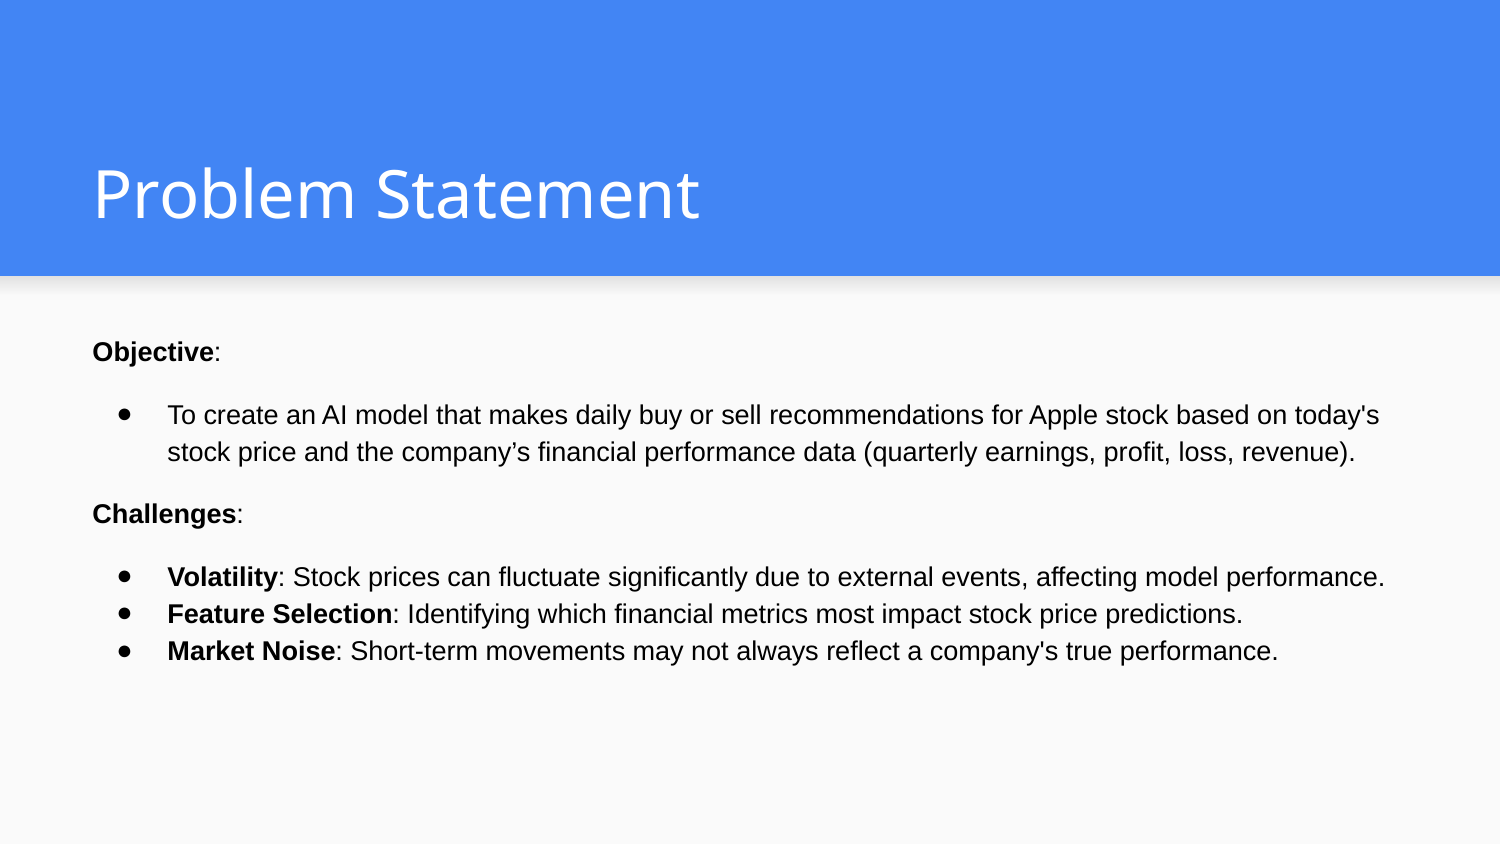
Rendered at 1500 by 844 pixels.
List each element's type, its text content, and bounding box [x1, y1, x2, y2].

list Objective: To create an AI model that makes daily buy or sell recommendations for Apple stock based on today's stock price and the company’s financial performance data (quarterly earnings, profit, loss, revenue). Challenges: Volatility: Stock prices can fluctuate significantly due to external events, affecting model performance. Feature Selection: Identifying which financial metrics most impact stock price predictions. Market Noise: Short-term movements may not always reflect a company's true performance. [77, 314, 1427, 760]
title Problem Statement [77, 121, 1427, 248]
